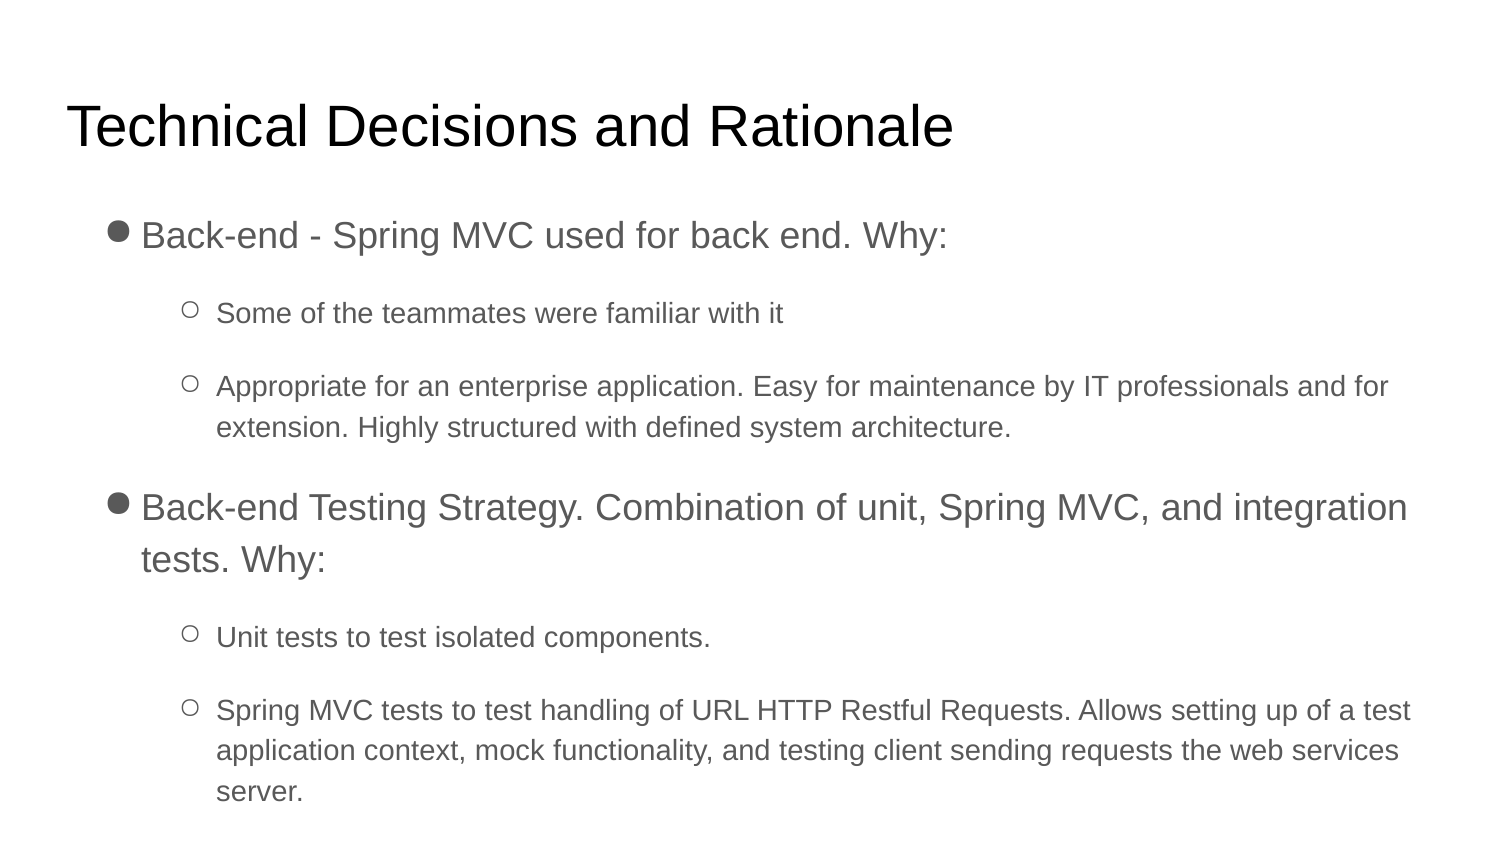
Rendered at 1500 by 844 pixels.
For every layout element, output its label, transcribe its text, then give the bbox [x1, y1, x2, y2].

list Back-end - Spring MVC used for back end. Why: Some of the teammates were familiar with it Appropriate for an enterprise application. Easy for maintenance by IT professionals and for extension. Highly structured with defined system architecture. Back-end Testing Strategy. Combination of unit, Spring MVC, and integration tests. Why: Unit tests to test isolated components. Spring MVC tests to test handling of URL HTTP Restful Requests. Allows setting up of a test application context, mock functionality, and testing client sending requests the web services server. Front-end - AngularJS. Why: Team familiar with technology appropriate for dynamic, single page applications with a sophisticated search logic. [51, 189, 1449, 798]
title Technical Decisions and Rationale [51, 72, 1449, 167]
